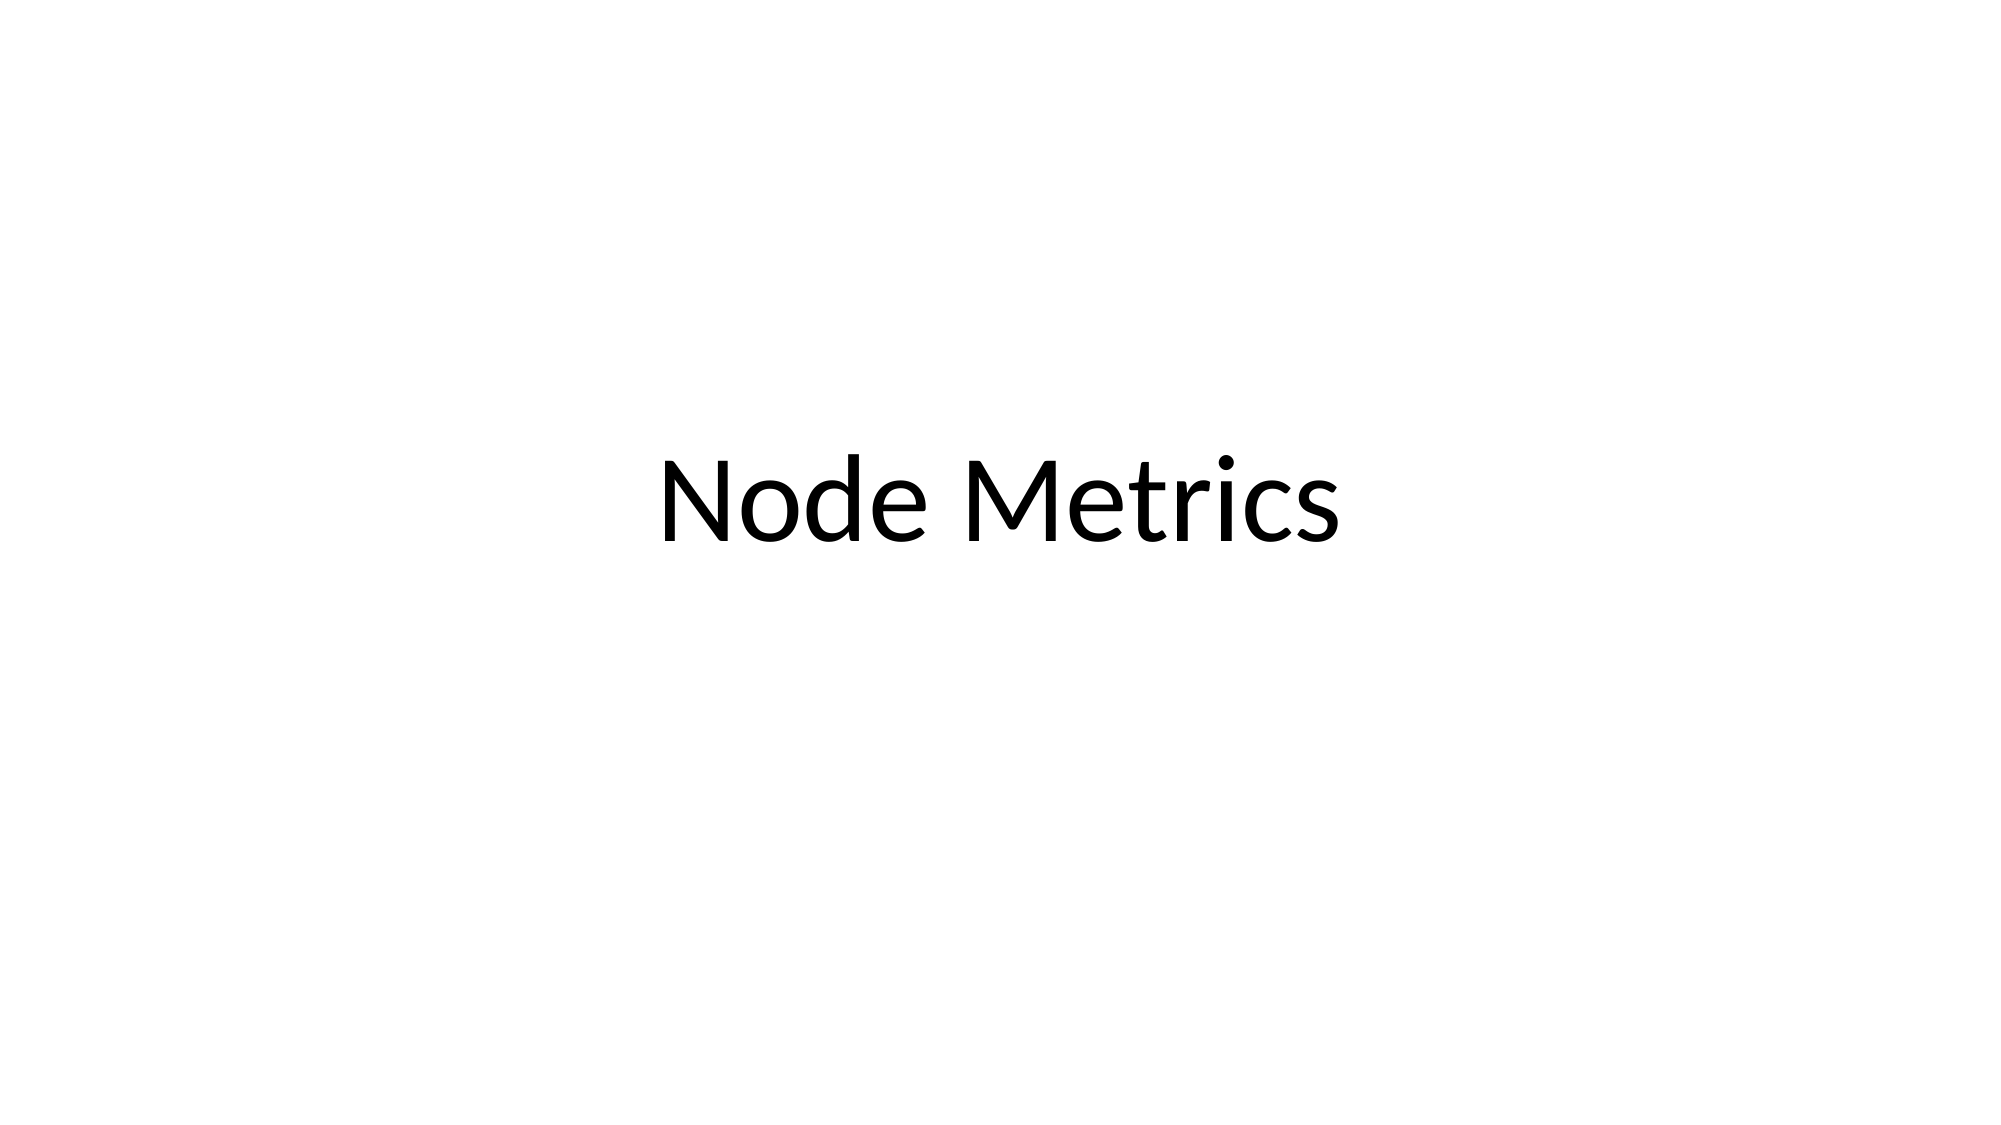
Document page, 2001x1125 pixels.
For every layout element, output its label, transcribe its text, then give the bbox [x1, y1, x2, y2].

title Node Metrics [249, 184, 1750, 576]
